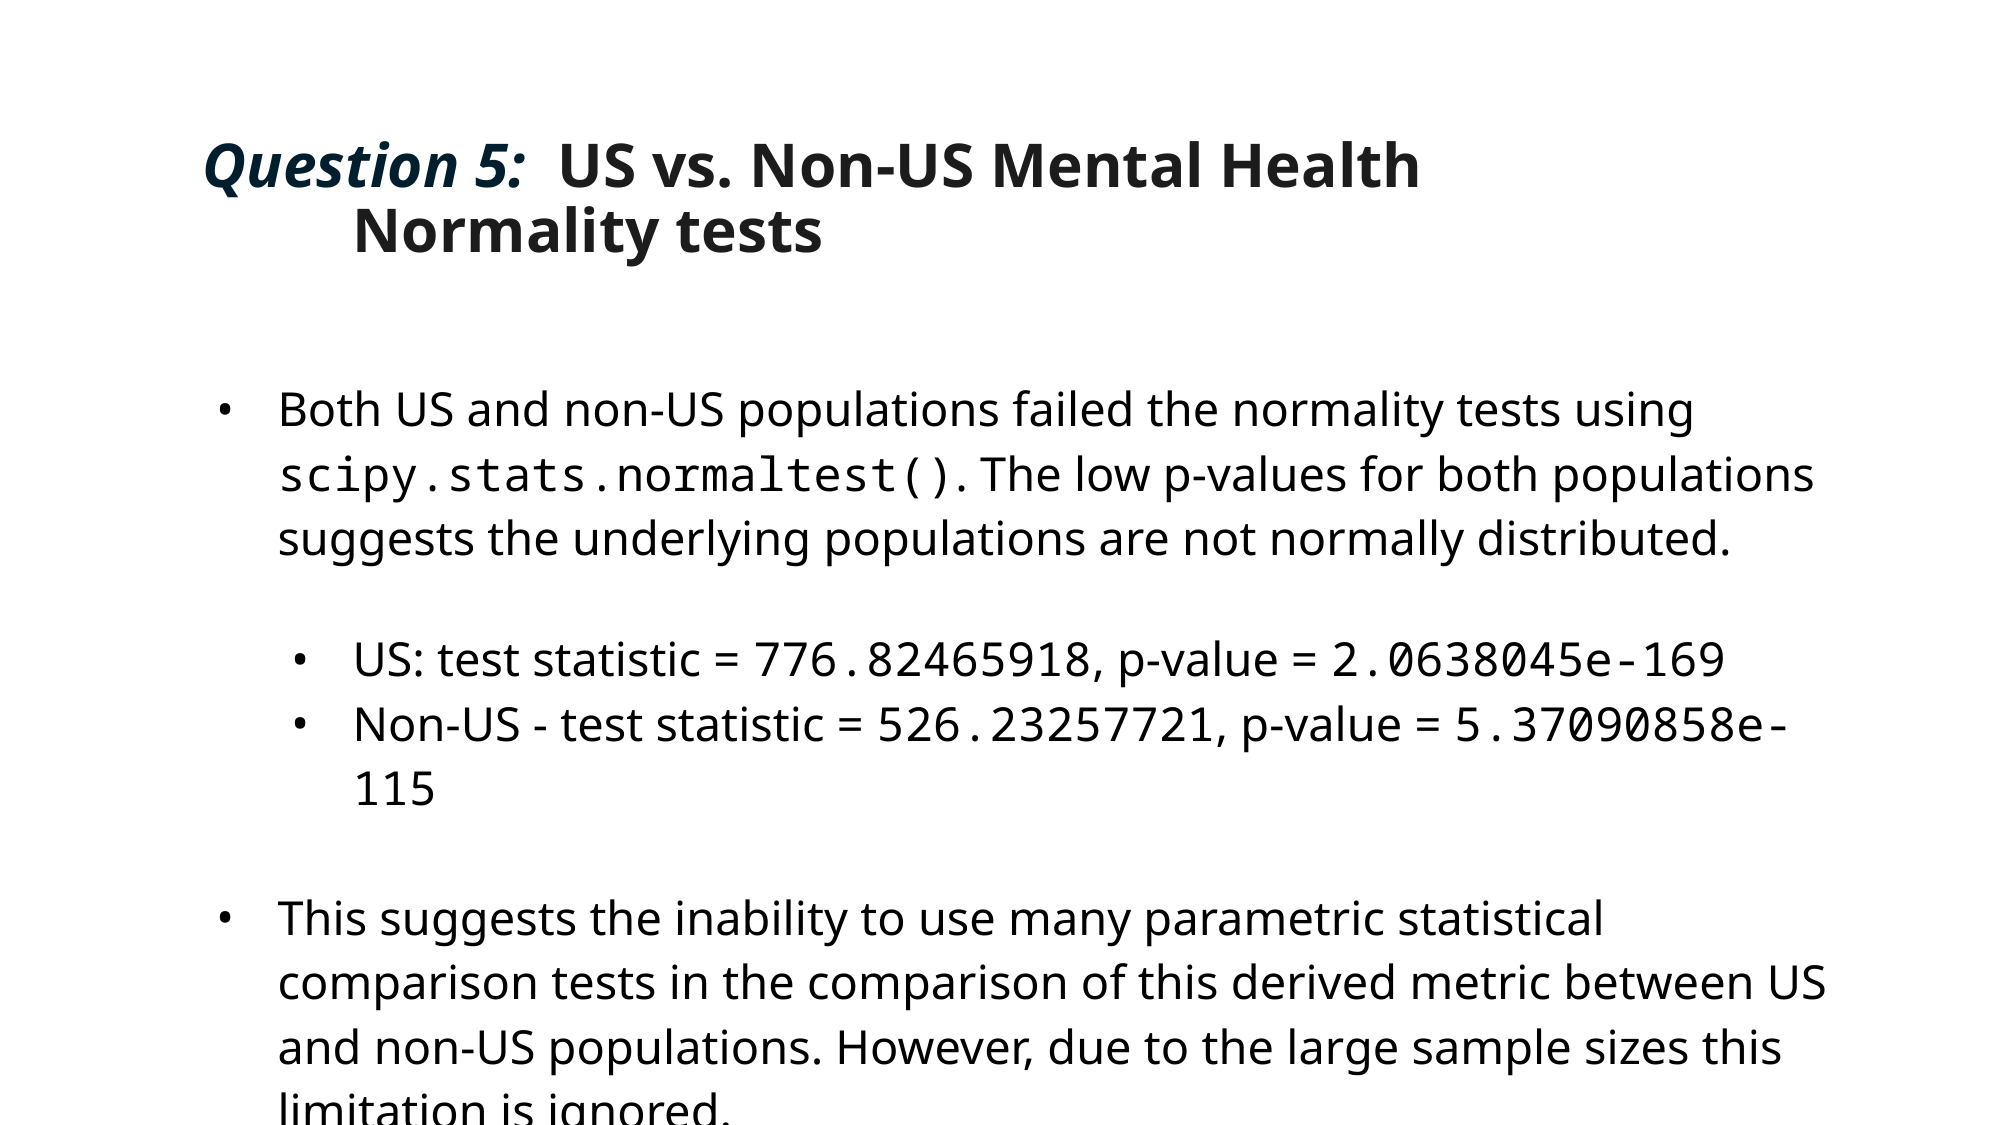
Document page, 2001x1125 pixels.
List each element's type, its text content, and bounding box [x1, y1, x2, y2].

title Question 5: US vs. Non-US Mental Health Normality tests [187, 87, 1813, 315]
text_box Both US and non-US populations failed the normality tests using scipy.stats.normaltest(). The low p-values for both populations suggests the underlying populations are not normally distributed. US: test statistic = 776.82465918, p-value = 2.0638045e-169 Non-US - test statistic = 526.23257721, p-value = 5.37090858e-115 This suggests the inability to use many parametric statistical comparison tests in the comparison of this derived metric between US and non-US populations. However, due to the large sample sizes this limitation is ignored. [187, 356, 1861, 1097]
